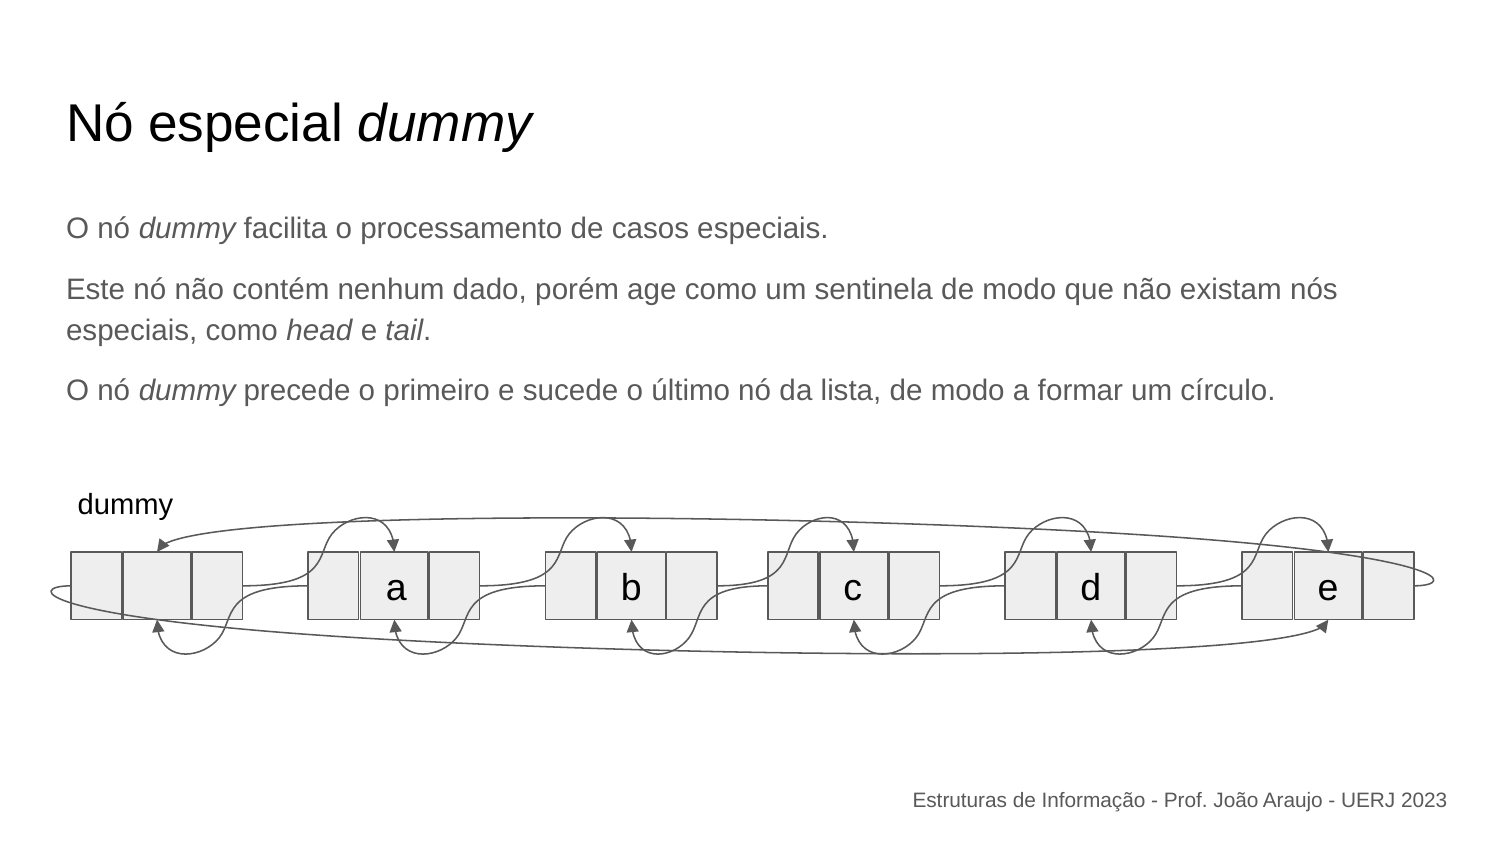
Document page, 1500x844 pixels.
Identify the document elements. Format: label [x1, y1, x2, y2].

list [51, 189, 1464, 422]
title [51, 72, 1449, 167]
text_box [70, 551, 1415, 621]
text_box [62, 470, 223, 536]
